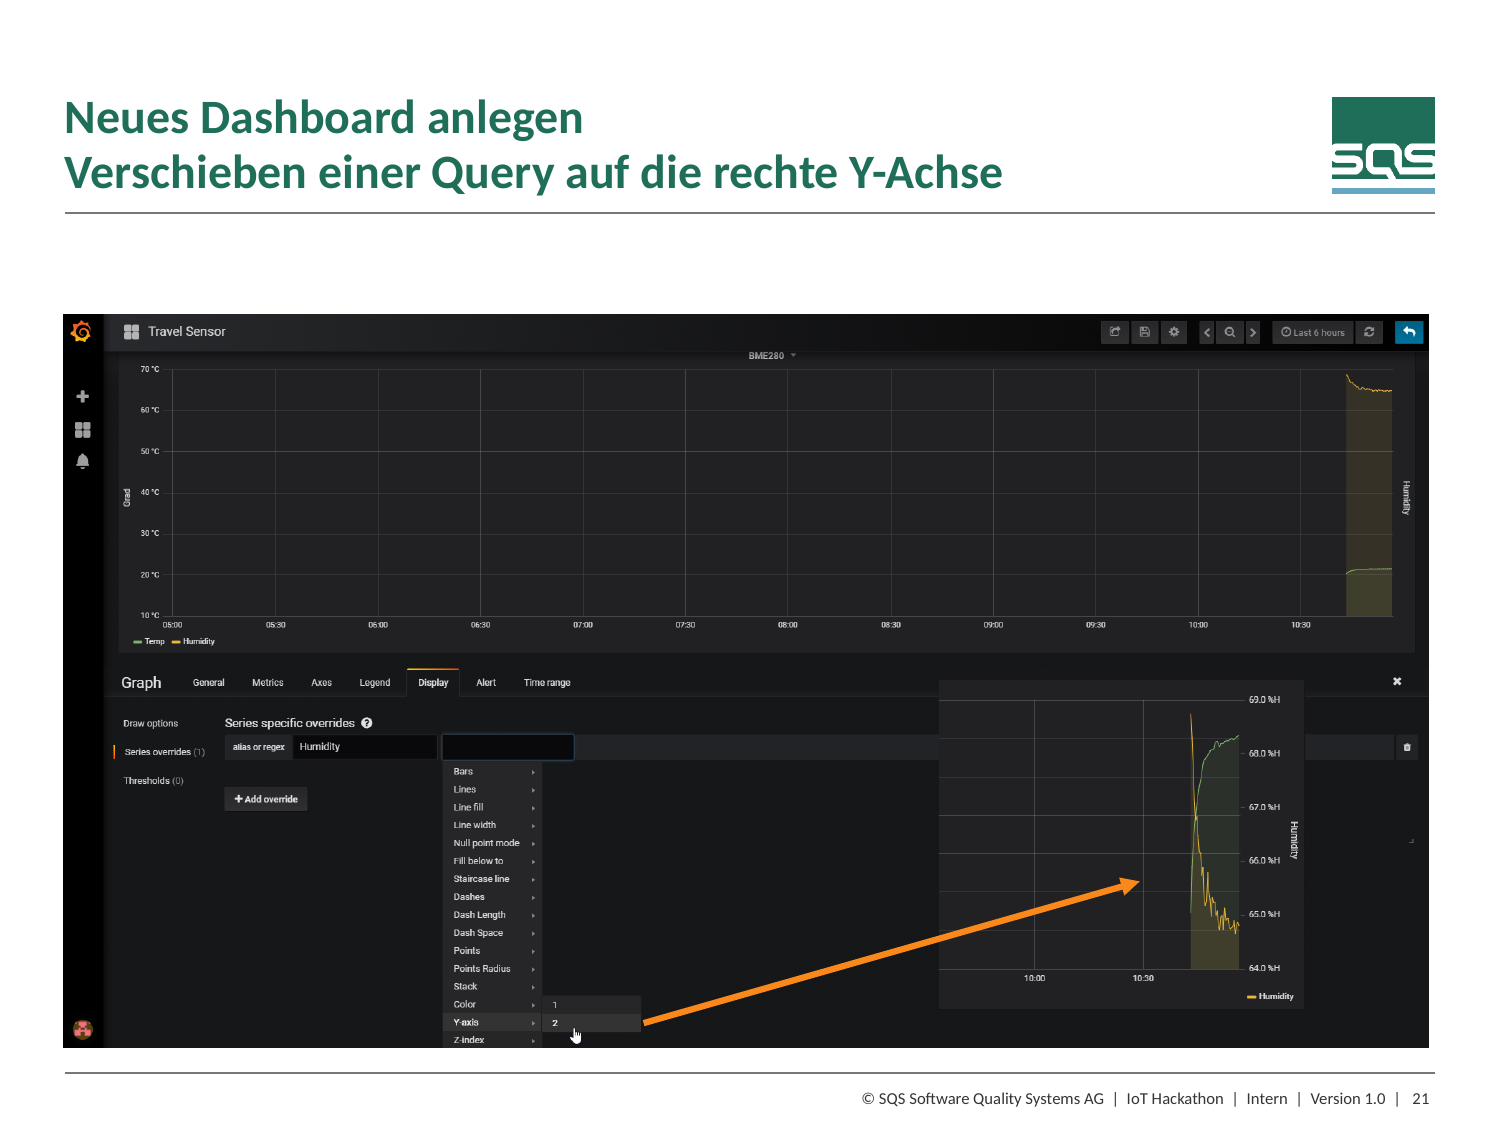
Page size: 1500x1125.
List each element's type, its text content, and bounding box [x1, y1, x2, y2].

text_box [643, 881, 1141, 1024]
footer © SQS Software Quality Systems AG | IoT Hackathon | Intern | Version 1.0 | [64, 1089, 1406, 1112]
slide_number 21 [1406, 1089, 1436, 1111]
picture [63, 314, 1429, 1048]
picture [1332, 97, 1435, 194]
title Neues Dashboard anlegen Verschieben einer Query auf die rechte Y-Achse [64, 90, 1317, 209]
